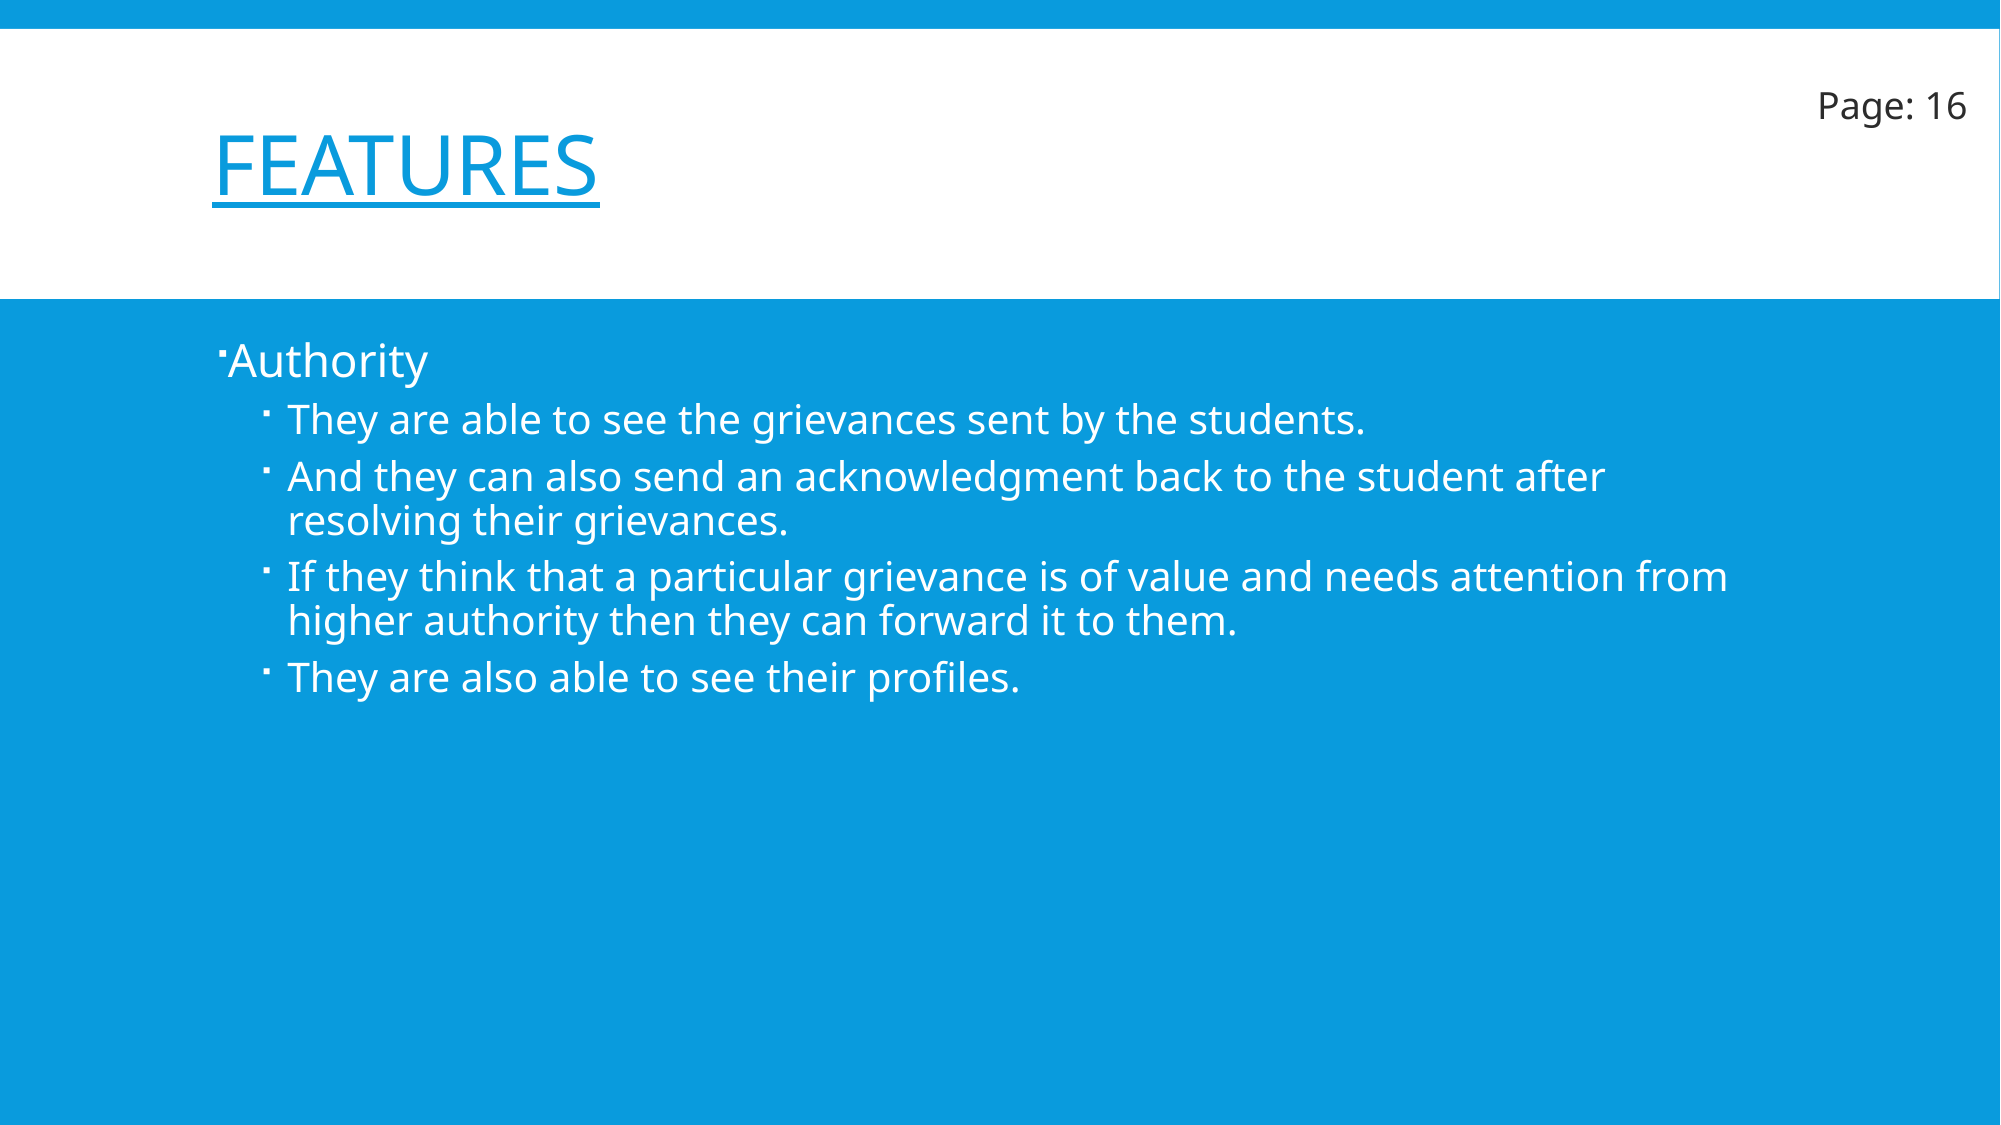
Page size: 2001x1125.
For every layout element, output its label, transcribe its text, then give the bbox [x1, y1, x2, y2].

title FEATURES [197, 46, 1803, 295]
text_box Page: 16 [1802, 74, 2000, 135]
list Authority They are able to see the grievances sent by the students. And they can also send an acknowledgment back to the student after resolving their grievances. If they think that a particular grievance is of value and needs attention from higher authority then they can forward it to them. They are also able to see their profiles. [197, 329, 1803, 1020]
